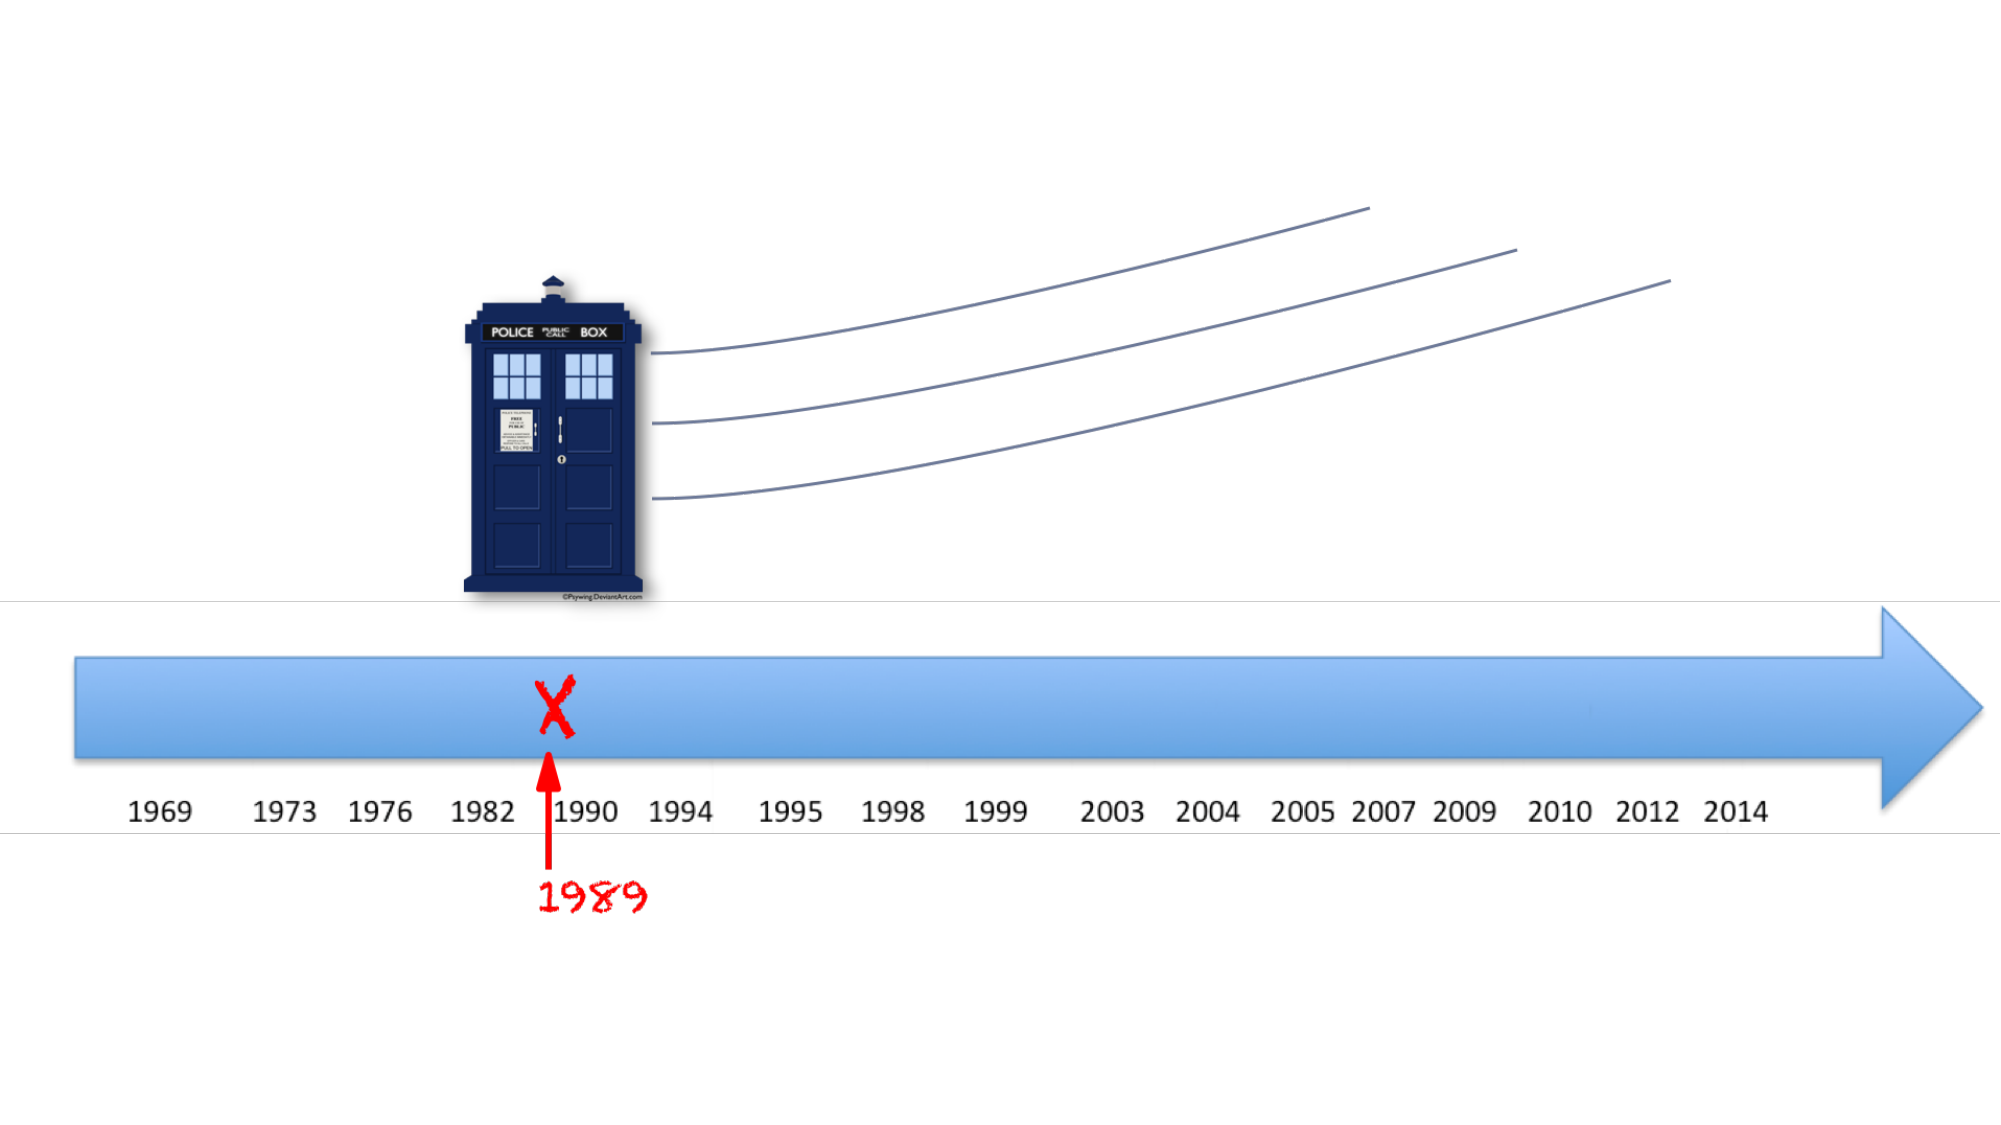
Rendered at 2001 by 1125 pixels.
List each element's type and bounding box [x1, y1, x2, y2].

picture [0, 206, 2000, 915]
